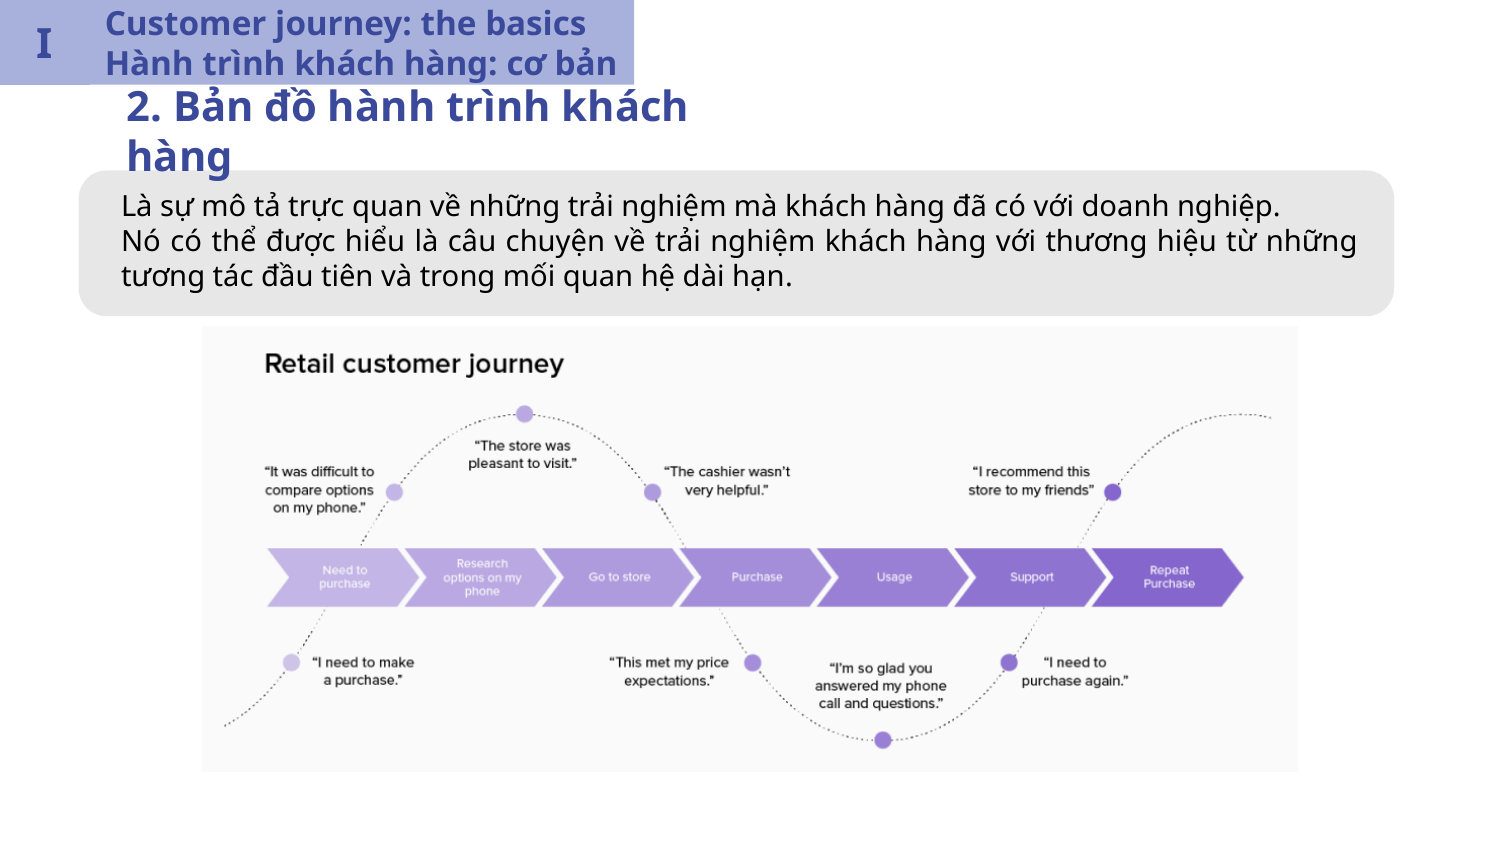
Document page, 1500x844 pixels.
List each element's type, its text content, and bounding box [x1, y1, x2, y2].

text_box [80, 170, 1395, 317]
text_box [0, 0, 635, 85]
picture [201, 326, 1299, 772]
text_box 2. Bản đồ hành trình khách hàng [111, 94, 819, 166]
text_box Là sự mô tả trực quan về những trải nghiệm mà khách hàng đã có với doanh nghiệp. Nó có thể được hiểu là câu chuyện về trải nghiệm khách hàng với thương hiệu từ những tương tác đầu tiên và trong mối quan hệ dài hạn. [66, 180, 1382, 298]
